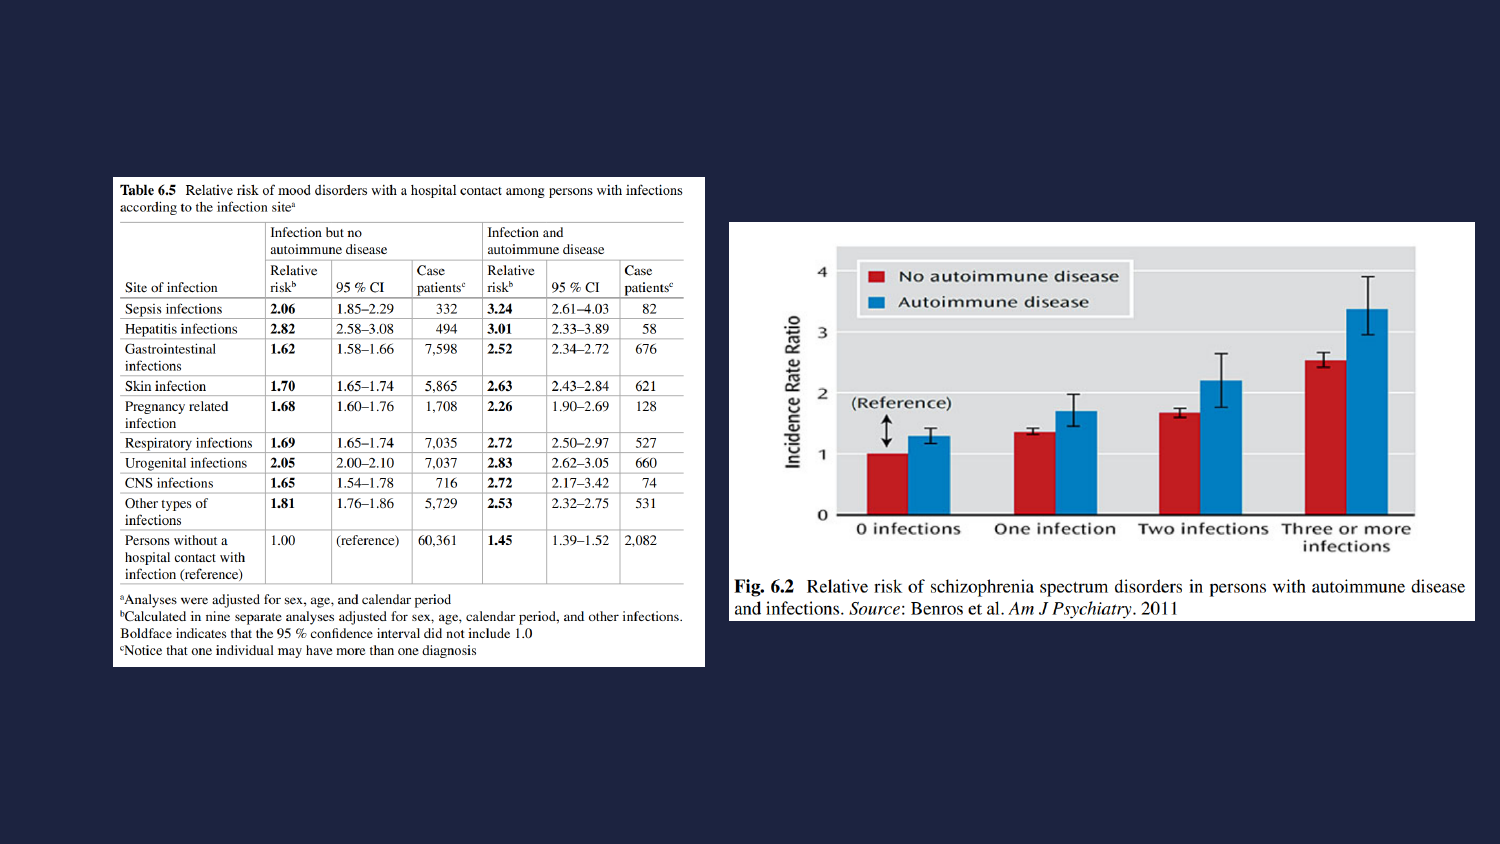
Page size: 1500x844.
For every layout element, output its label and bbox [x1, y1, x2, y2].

picture [728, 222, 1476, 622]
picture [113, 176, 705, 667]
